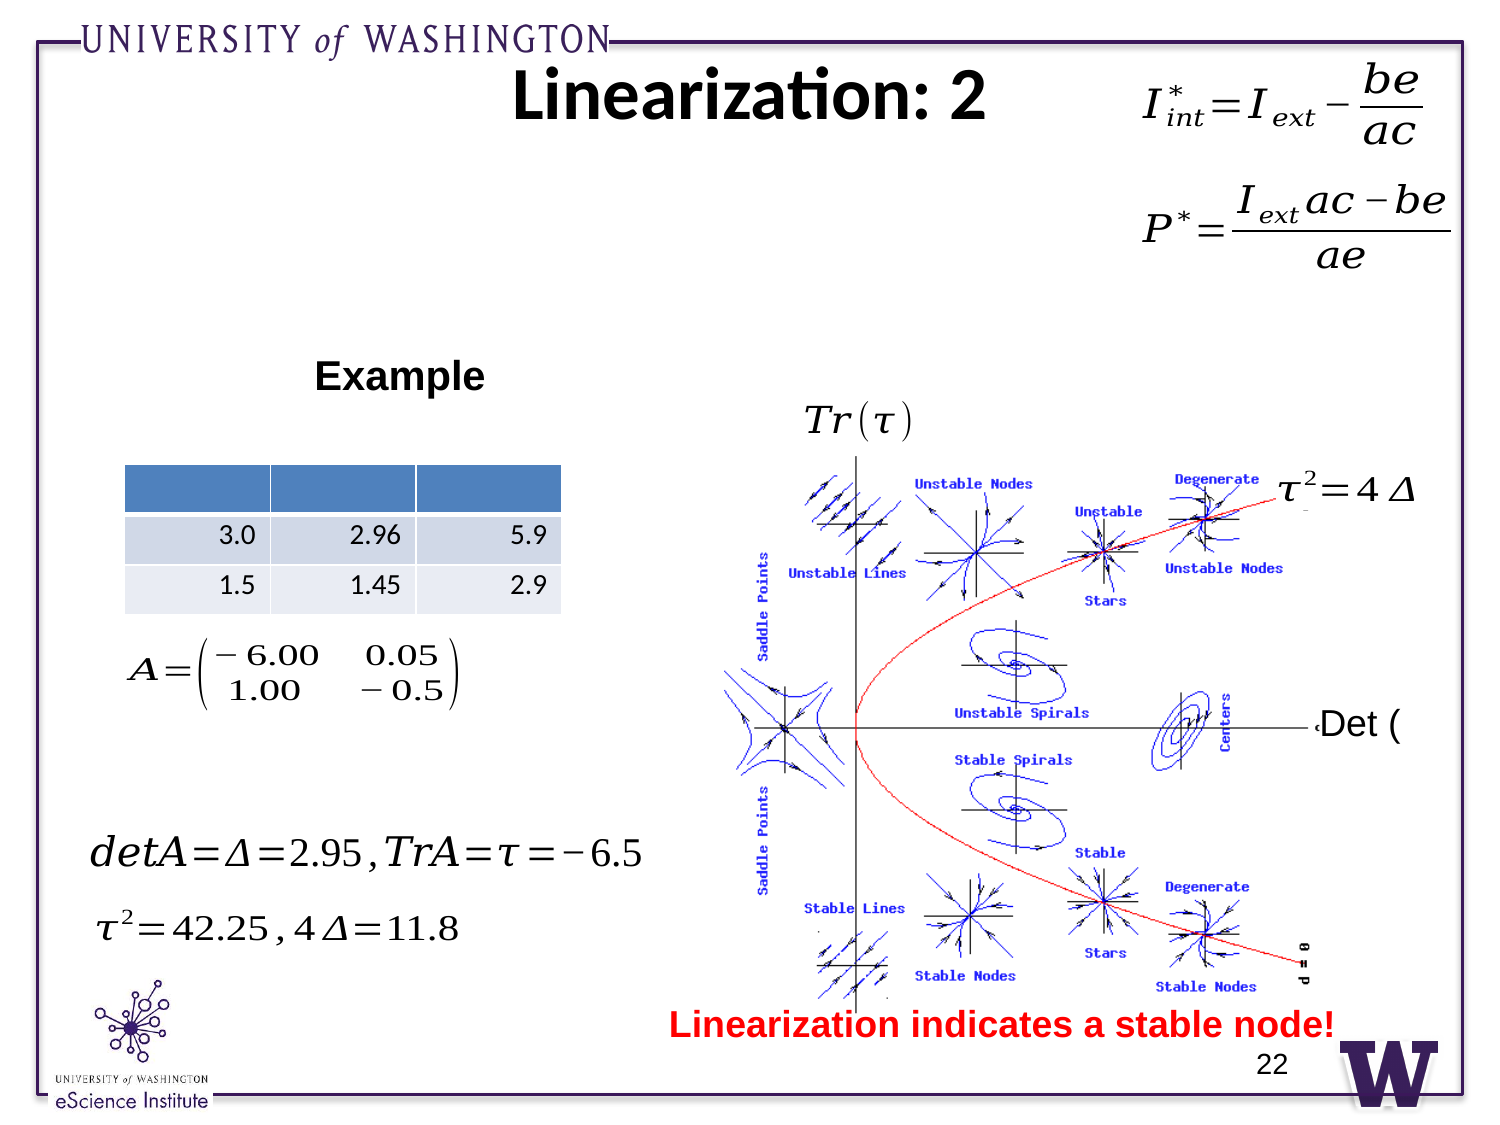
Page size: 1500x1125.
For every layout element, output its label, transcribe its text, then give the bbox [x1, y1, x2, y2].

picture [48, 978, 213, 1113]
text_box Linearization indicates a stable node! [654, 992, 1352, 1053]
picture [81, 24, 609, 37]
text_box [723, 396, 1421, 1029]
picture [1340, 1041, 1438, 1093]
title Linearization: 2 [75, 37, 1425, 175]
slide_number 22 [1241, 1053, 1325, 1098]
picture [1340, 1096, 1438, 1107]
